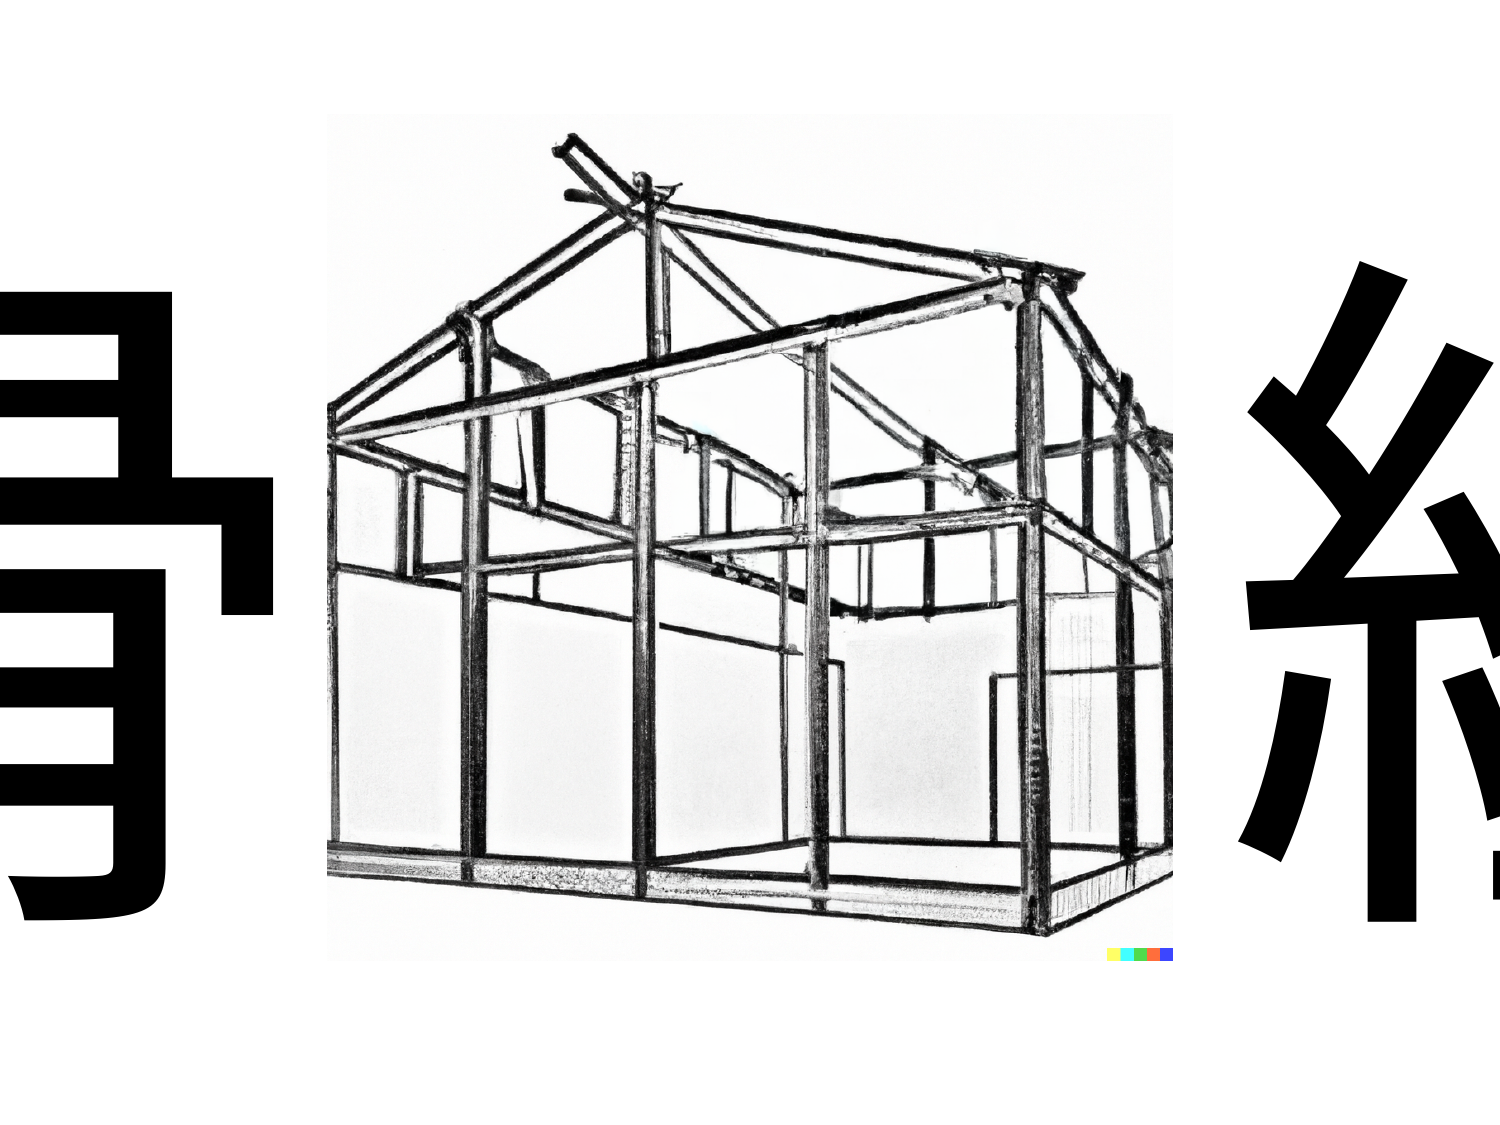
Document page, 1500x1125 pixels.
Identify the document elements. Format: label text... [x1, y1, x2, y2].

picture [327, 114, 1173, 961]
text_box 骨 [0, 139, 402, 1015]
text_box 組み [1205, 139, 1500, 1015]
